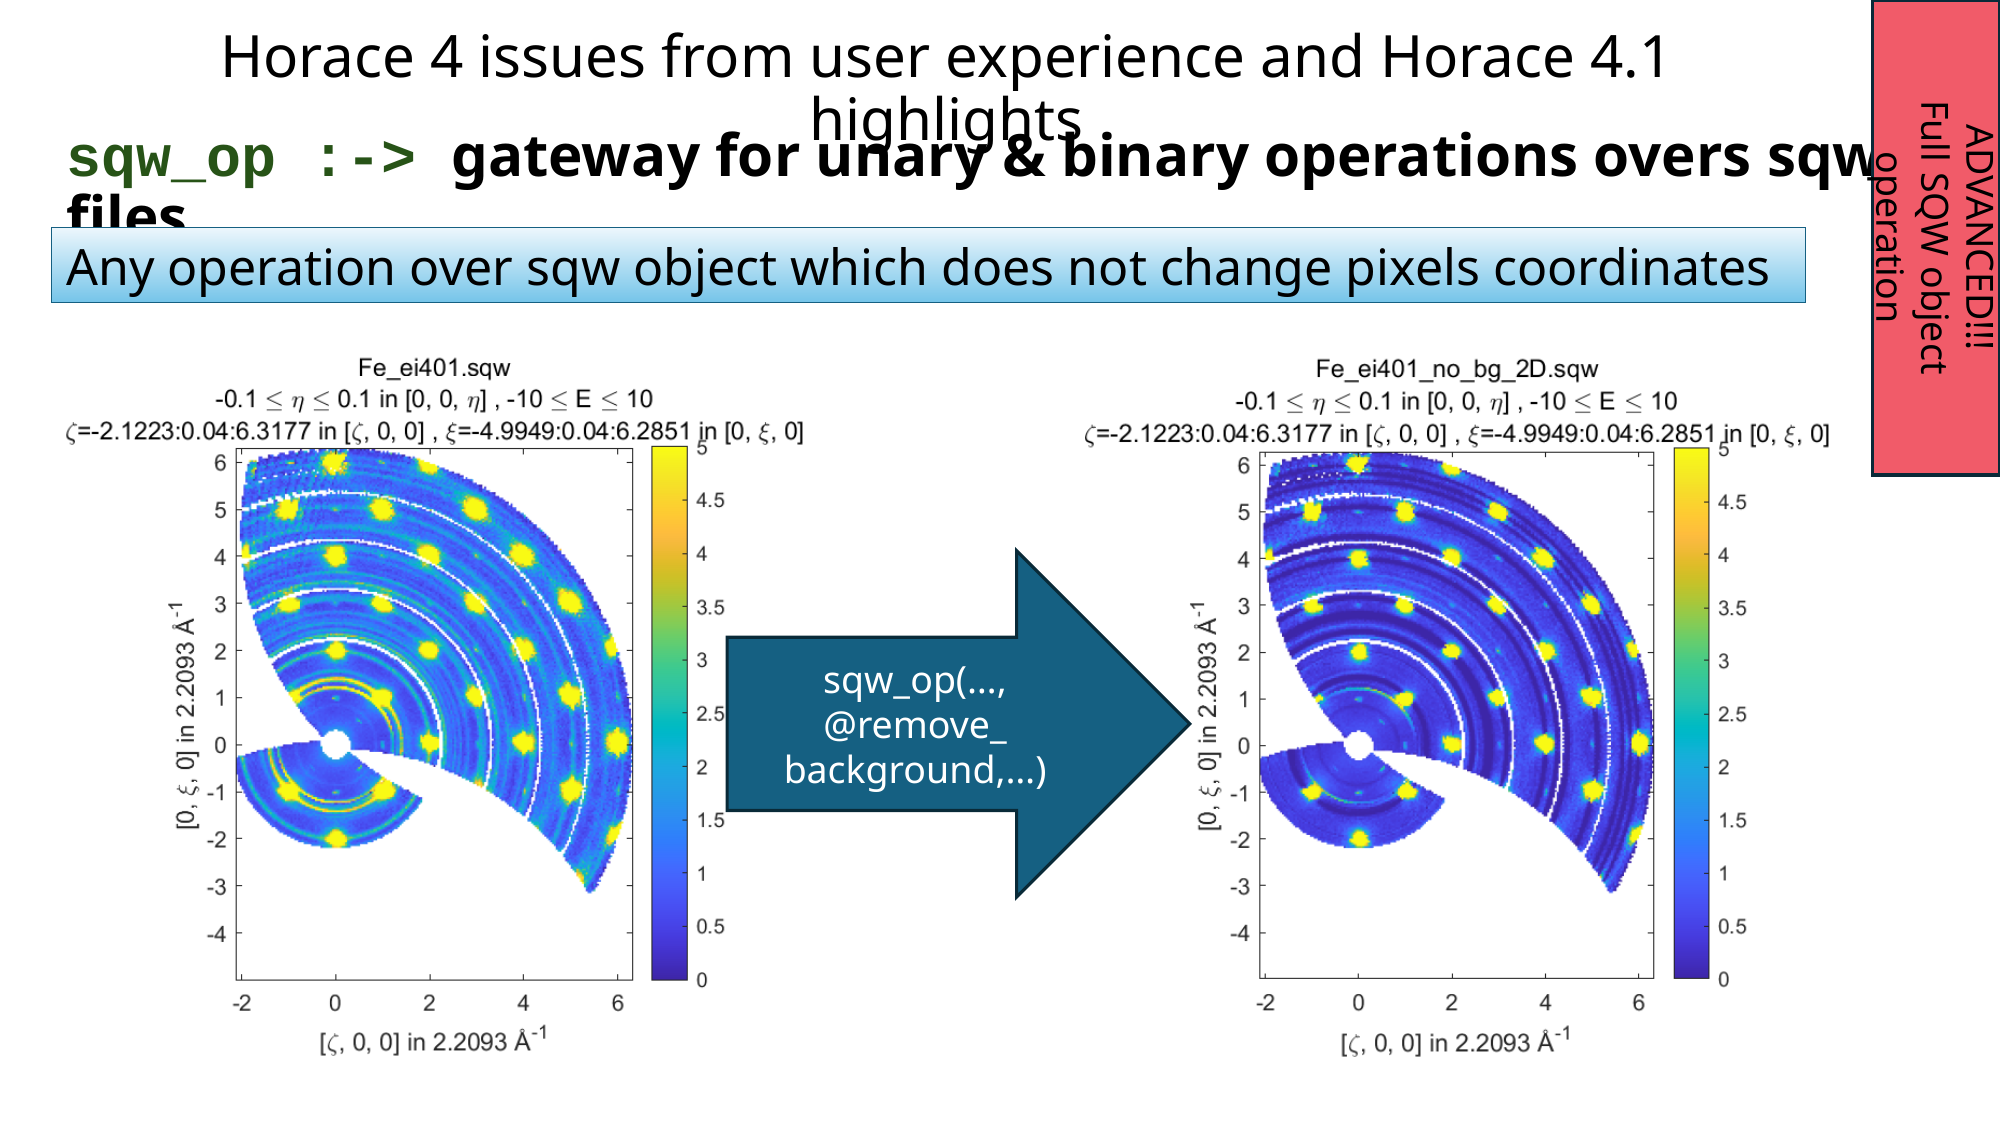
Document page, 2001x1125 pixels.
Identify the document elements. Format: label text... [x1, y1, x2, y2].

text_box Any operation over sqw object which does not change pixels coordinates [51, 227, 1806, 303]
text_box sqw_op(…, @remove_ background,…) [937, 546, 1017, 901]
text_box sqw_op :-> gateway for unary & binary operations overs sqw files [51, 118, 1871, 203]
text_box ADVANCED!!! Full SQW object operation [1871, 0, 2000, 477]
picture [1017, 347, 1964, 1057]
picture [0, 347, 937, 1057]
subtitle Horace 4 issues from user experience and Horace 4.1 highlights [102, 19, 1791, 118]
